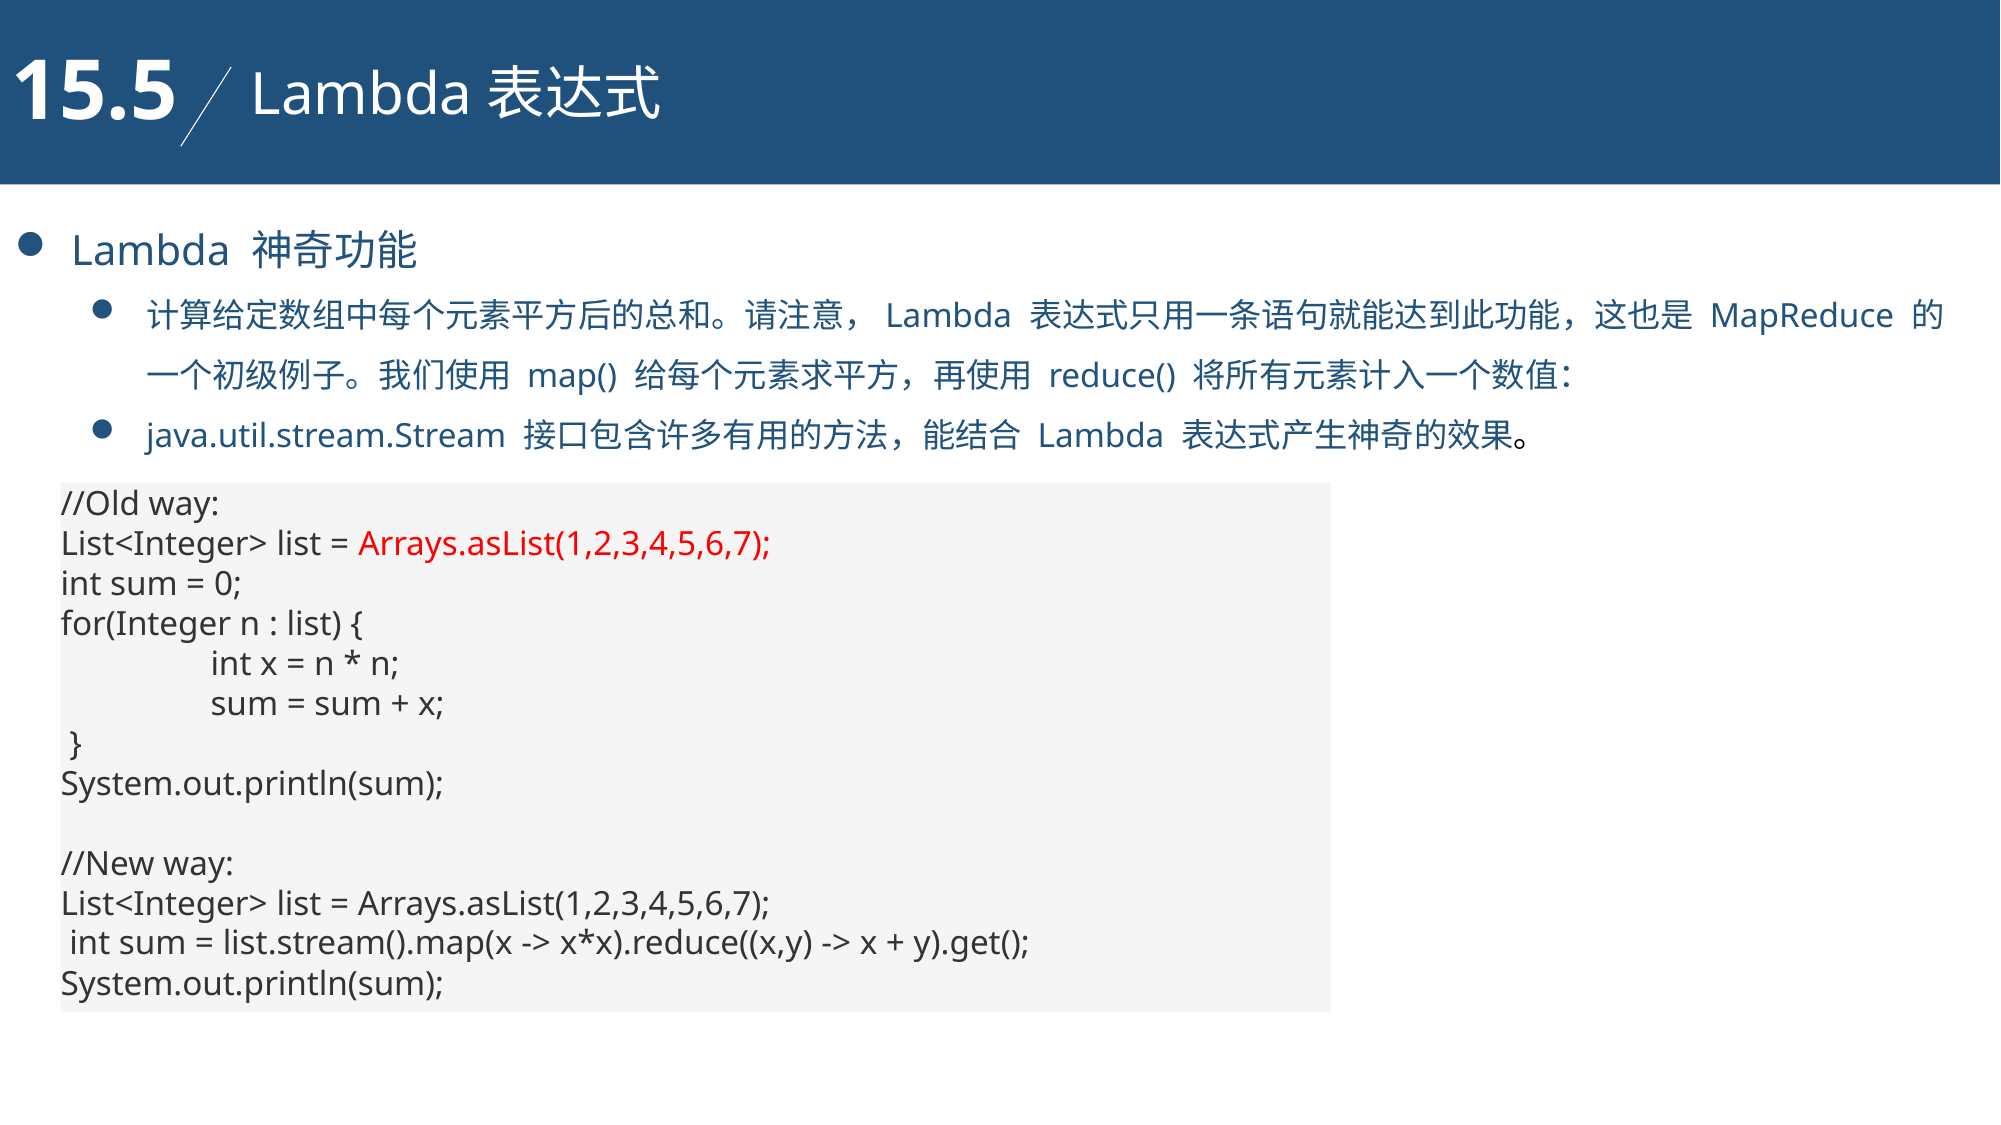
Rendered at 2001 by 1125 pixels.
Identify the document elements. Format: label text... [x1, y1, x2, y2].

text_box 15.5 [0, 40, 197, 206]
list Lambda表达式 [235, 57, 1449, 139]
text_box Lambda 神奇功能 计算给定数组中每个元素平方后的总和。请注意，Lambda 表达式只用一条语句就能达到此功能，这也是 MapReduce 的一个初级例子。我们使用 map() 给每个元素求平方，再使用 reduce() 将所有元素计入一个数值： java.util.stream.Stream 接口包含许多有用的方法，能结合 Lambda 表达式产生神奇的效果。 [0, 191, 1971, 462]
text_box //Old way: List<Integer> list = Arrays.asList(1,2,3,4,5,6,7); int sum = 0; for(Integer n : list) { int x = n * n; sum = sum + x; } System.out.println(sum); //New way: List<Integer> list = Arrays.asList(1,2,3,4,5,6,7); int sum = list.stream().map(x -> x*x).reduce((x,y) -> x + y).get(); System.out.println(sum); [60, 482, 1332, 1012]
